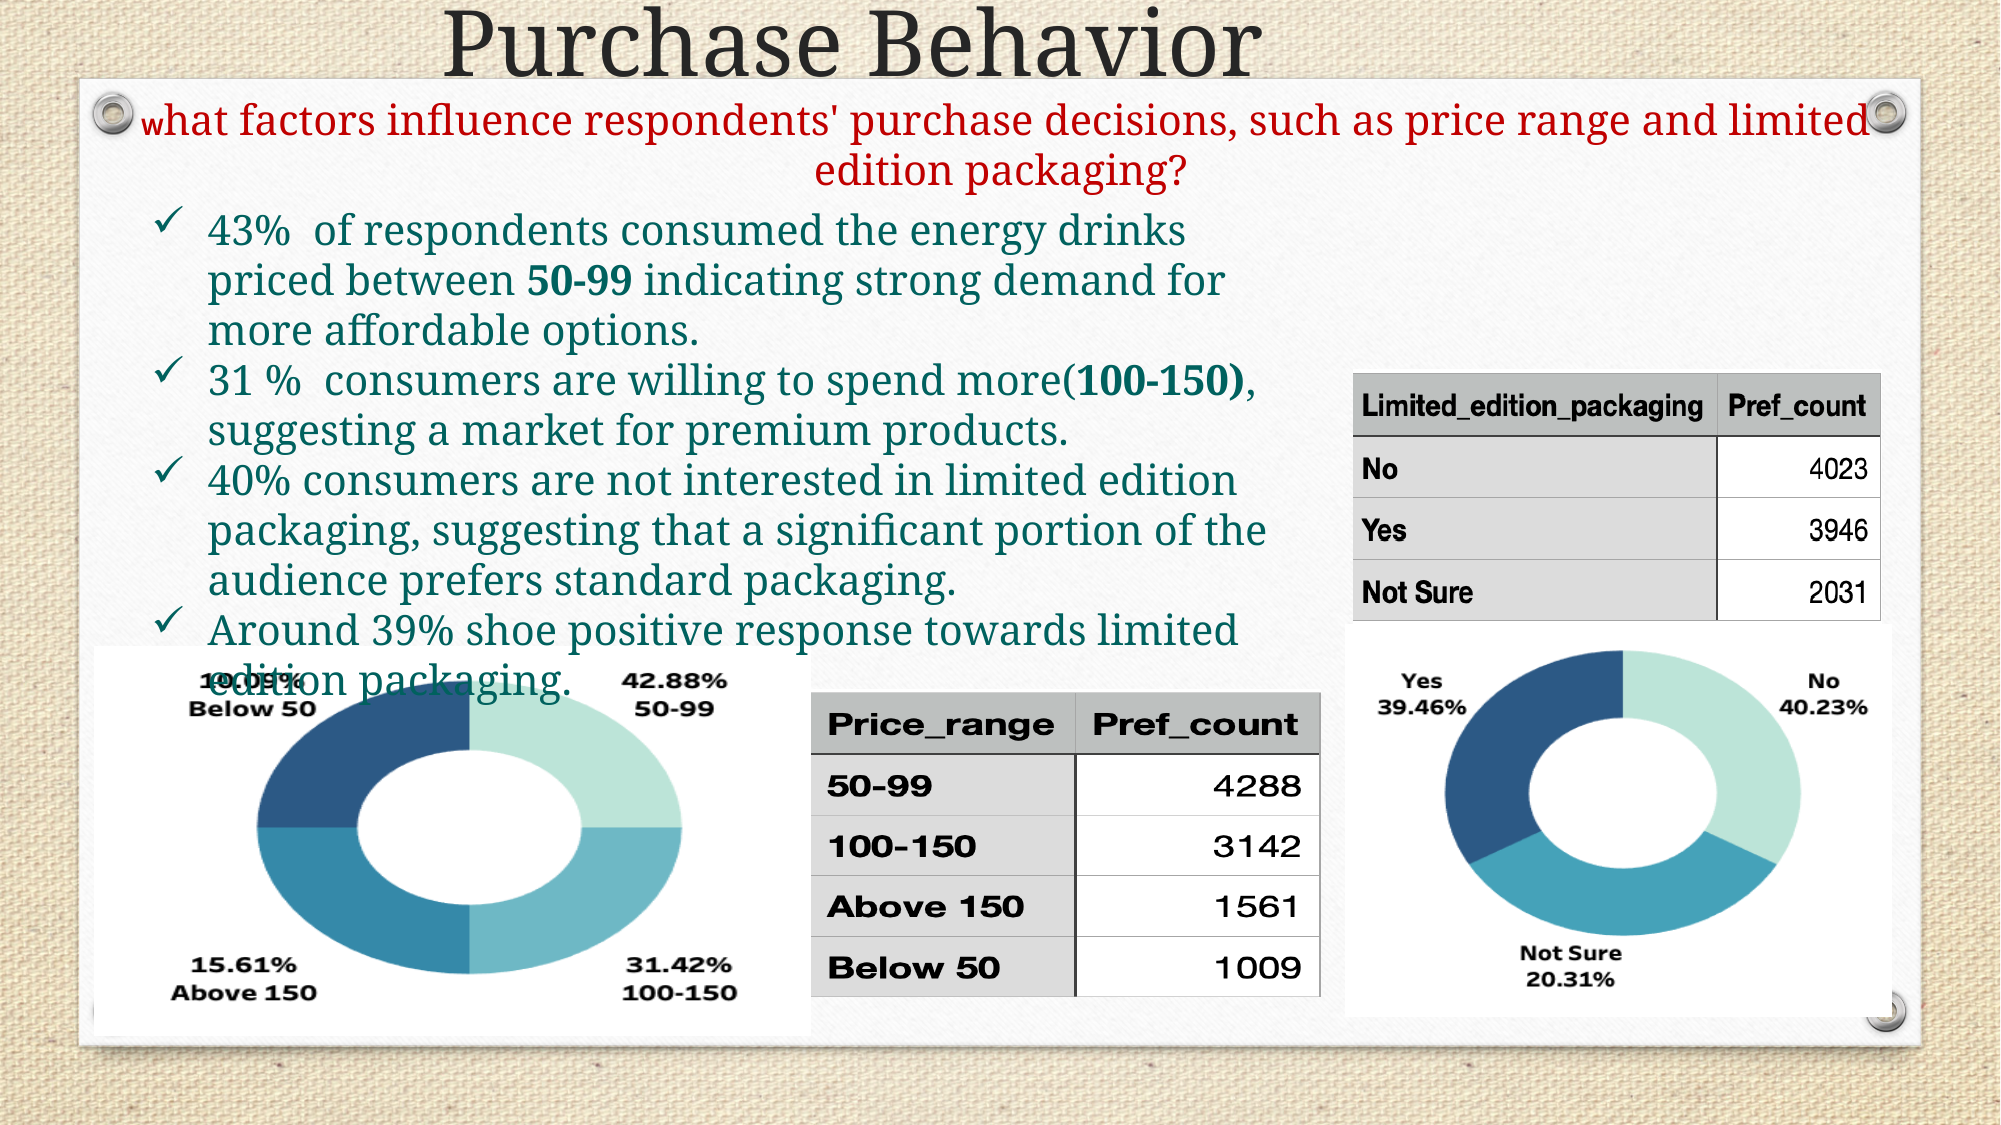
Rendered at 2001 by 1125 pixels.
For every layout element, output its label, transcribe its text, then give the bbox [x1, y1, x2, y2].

picture [0, 0, 2001, 1125]
text_box 43% of respondents consumed the energy drinks priced between 50-99 indicating strong demand for more affordable options. 31 % consumers are willing to spend more(100-150), suggesting a market for premium products. 40% consumers are not interested in limited edition packaging, suggesting that a significant portion of the audience prefers standard packaging. Around 39% shoe positive response towards limited edition packaging. [136, 196, 1308, 689]
list What factors influence respondents' purchase decisions, such as price range and limited edition packaging? [124, 85, 1889, 386]
title Purchase Behavior [352, 0, 1377, 85]
